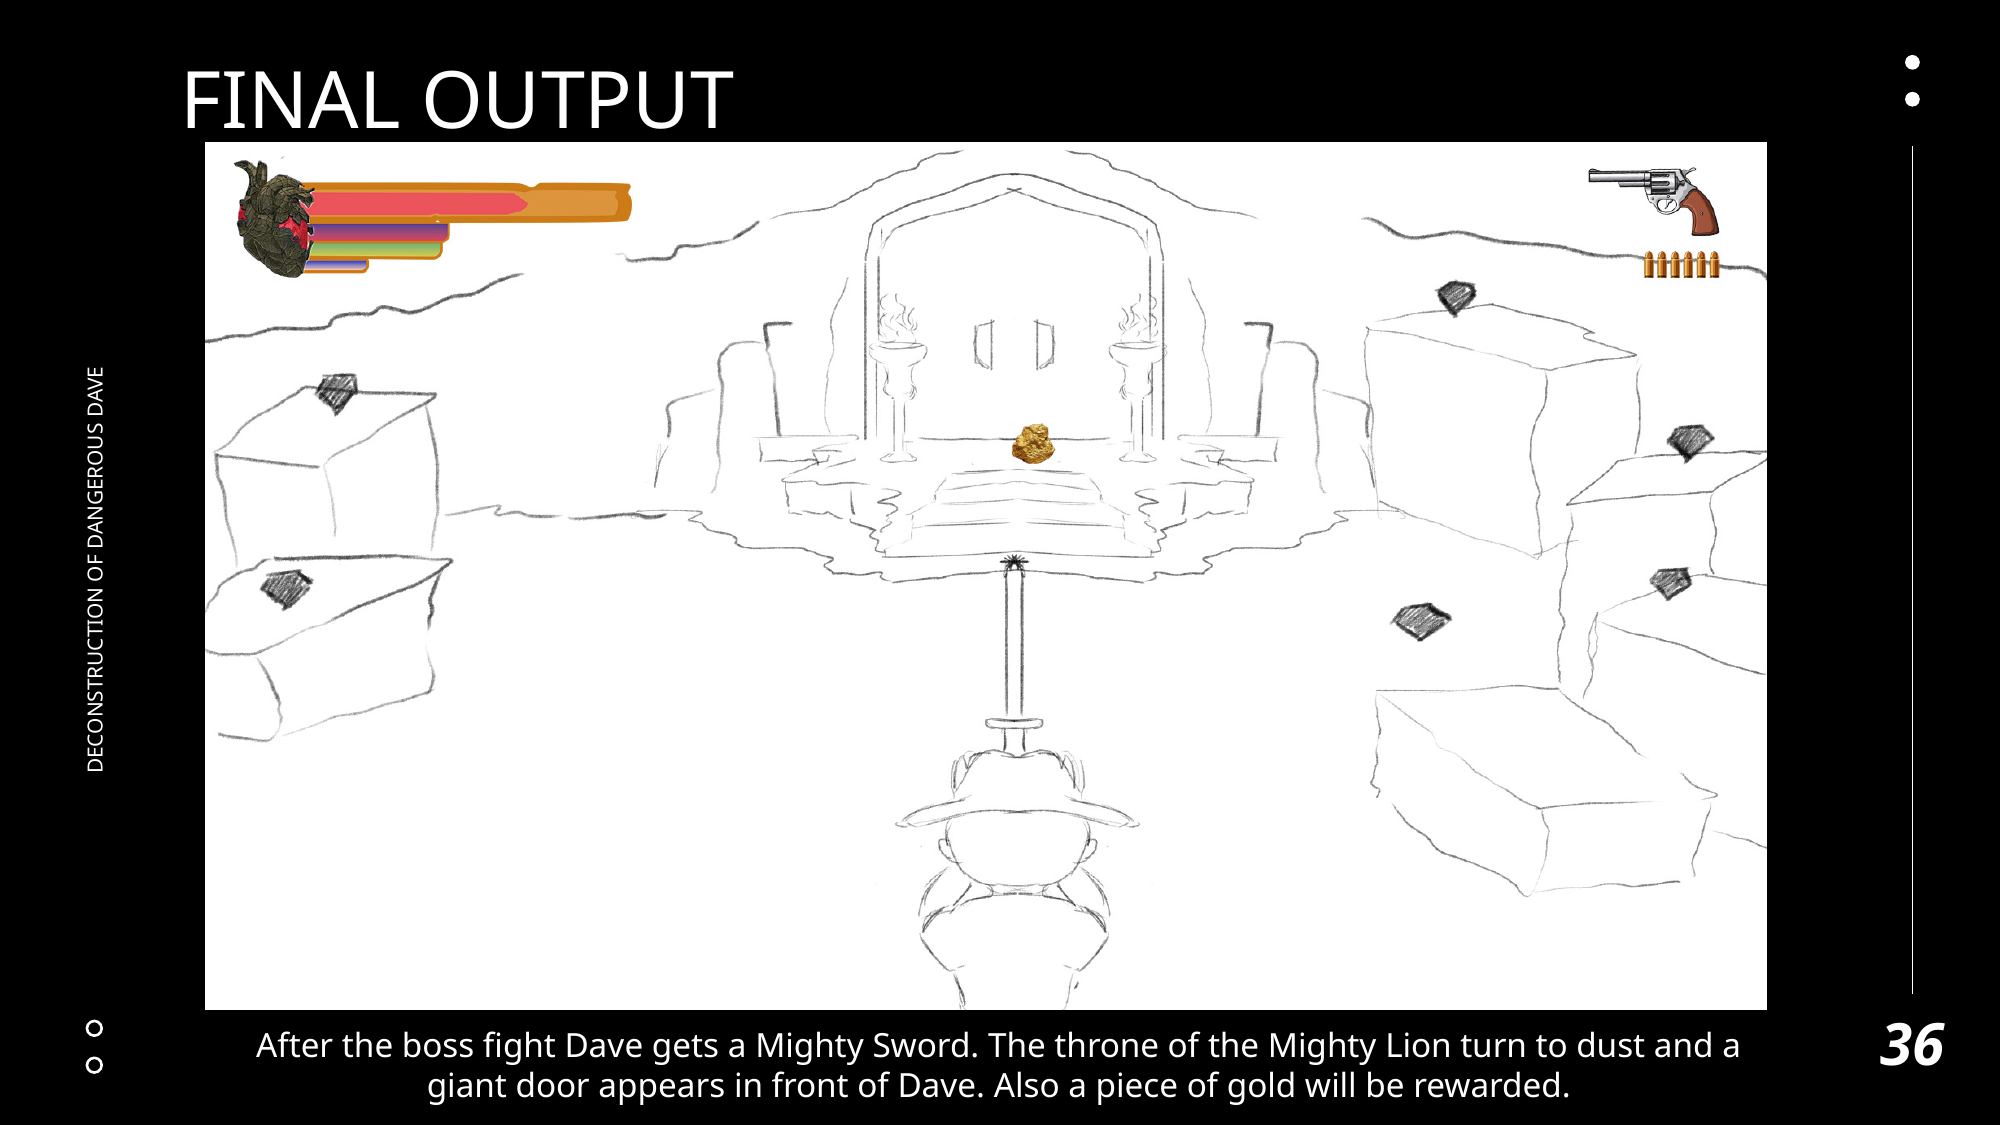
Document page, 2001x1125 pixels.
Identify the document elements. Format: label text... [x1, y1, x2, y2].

footer DECONSTRUCTION OF DANGEROUS DAVE [67, 146, 122, 995]
slide_number 36 [1853, 1024, 1972, 1070]
title FINAL OUTPUT [180, 68, 1257, 143]
picture [205, 142, 1767, 1010]
list After the boss fight Dave gets a Mighty Sword. The throne of the Mighty Lion turn to dust and a giant door appears in front of Dave. Also a piece of gold will be rewarded. [244, 1024, 1756, 1106]
